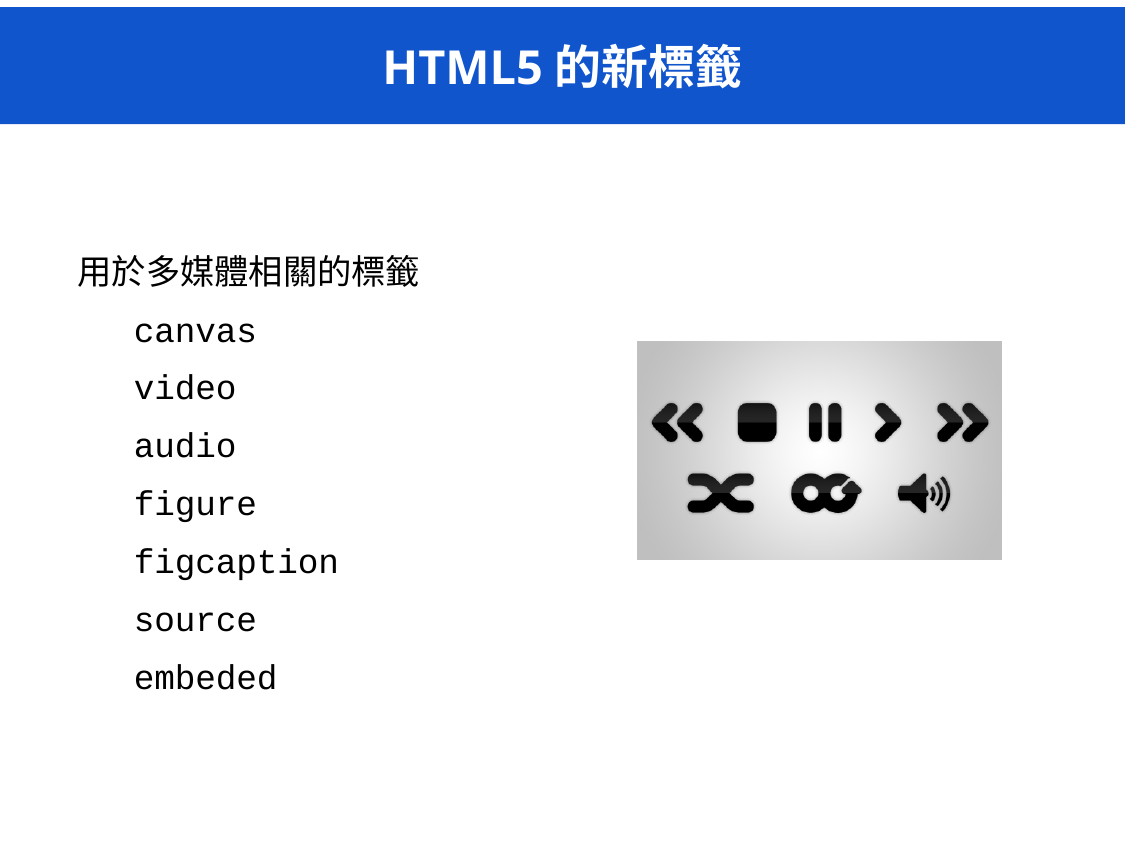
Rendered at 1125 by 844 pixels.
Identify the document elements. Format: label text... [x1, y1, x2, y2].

picture [637, 341, 1002, 561]
list 用於多媒體相關的標籤 canvas video audio figure figcaption source embeded [38, 238, 1087, 721]
title HTML5的新標籤 [0, 7, 1125, 125]
